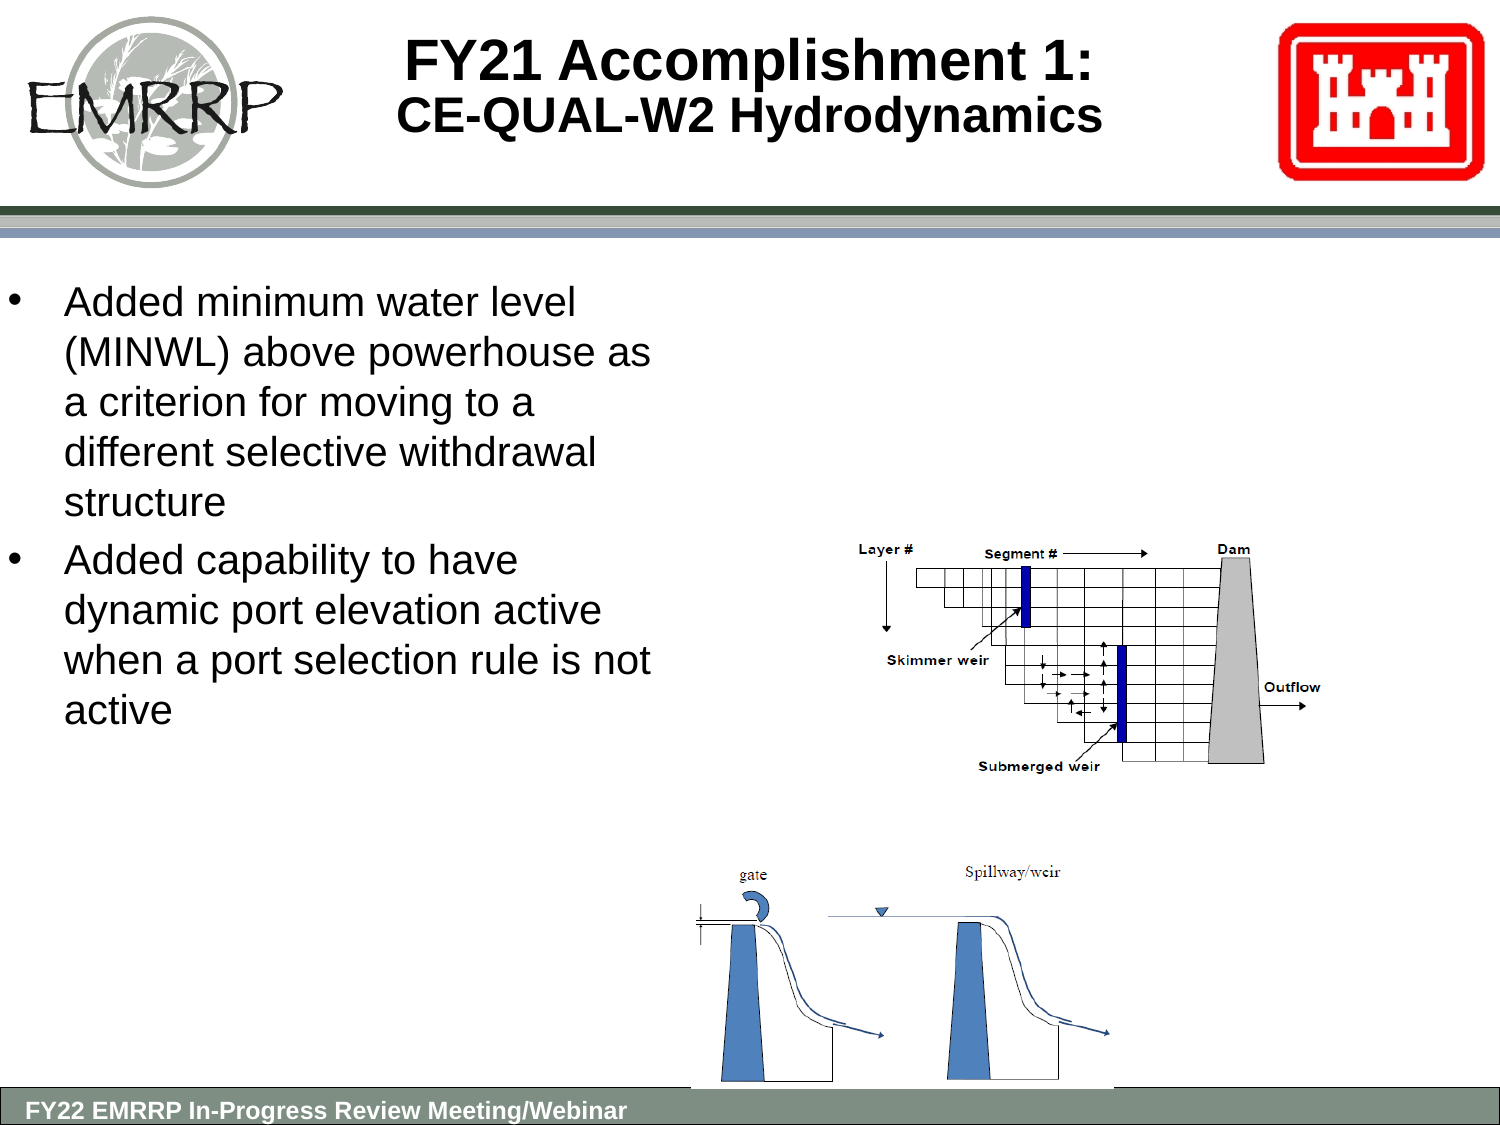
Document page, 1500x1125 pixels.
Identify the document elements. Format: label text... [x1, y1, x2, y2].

text_box Added minimum water level (MINWL) above powerhouse as a criterion for moving to a different selective withdrawal structure Added capability to have dynamic port elevation active when a port selection rule is not active [0, 266, 694, 854]
title FY21 Accomplishment 1: CE-QUAL-W2 Hydrodynamics [0, 5, 1500, 240]
picture [849, 533, 1326, 779]
picture [691, 853, 1114, 1089]
